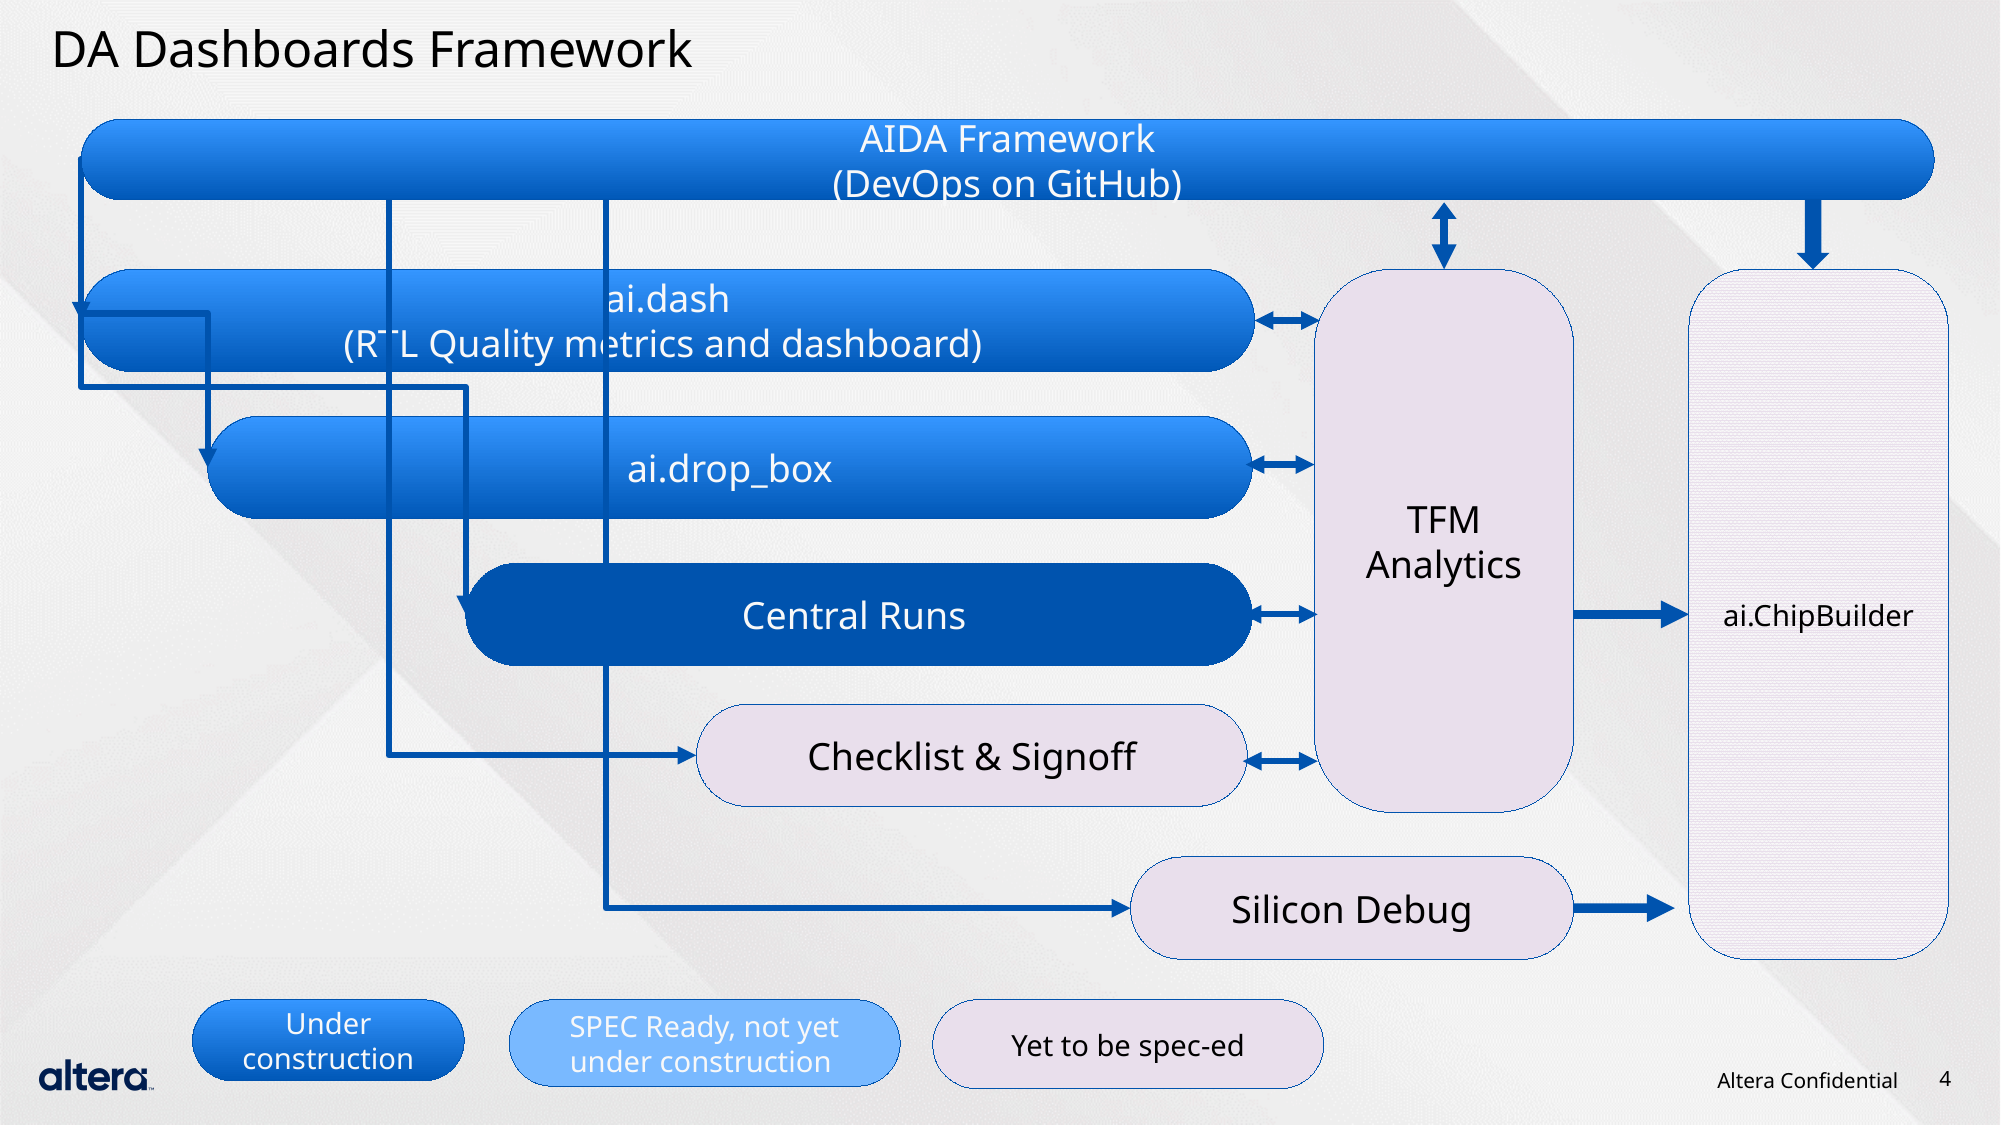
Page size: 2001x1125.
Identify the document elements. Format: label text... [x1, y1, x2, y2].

text_box Yet to be spec-ed [932, 999, 1324, 1089]
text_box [80, 118, 1949, 960]
text_box SPEC Ready, not yet under construction [509, 999, 901, 1087]
text_box DA Dashboards Framework [37, 17, 1837, 115]
text_box Under construction [192, 999, 465, 1081]
picture [0, 0, 2001, 1125]
